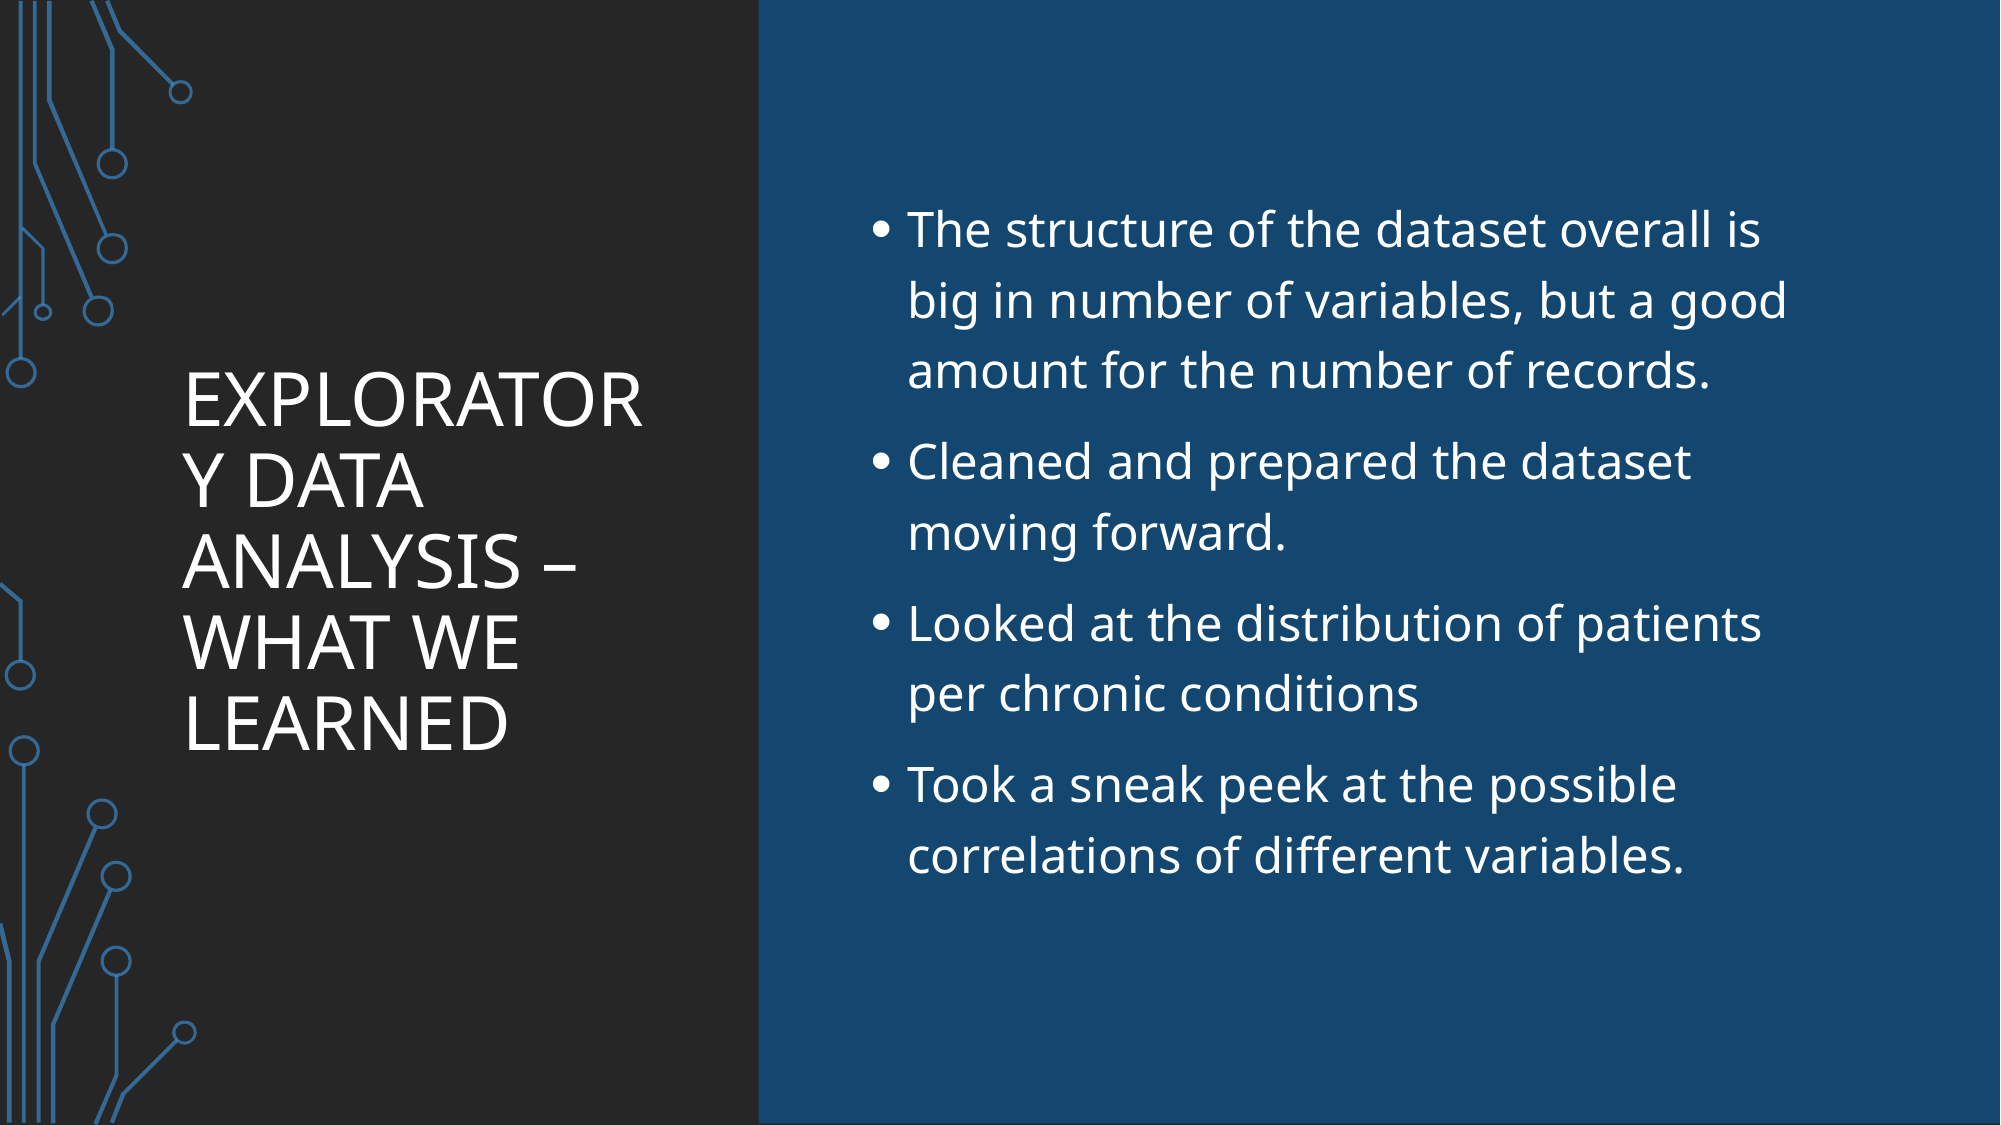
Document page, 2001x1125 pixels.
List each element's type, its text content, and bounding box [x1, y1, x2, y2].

text_box [199, 0, 2000, 1125]
title Exploratory Data Analysis – What we learned [199, 179, 670, 950]
list The structure of the dataset overall is big in number of variables, but a good amount for the number of records. Cleaned and prepared the dataset moving forward. Looked at the distribution of patients per chronic conditions Took a sneak peek at the possible correlations of different variables. [855, 179, 1813, 950]
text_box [0, 0, 199, 1125]
text_box [758, 0, 2000, 1124]
